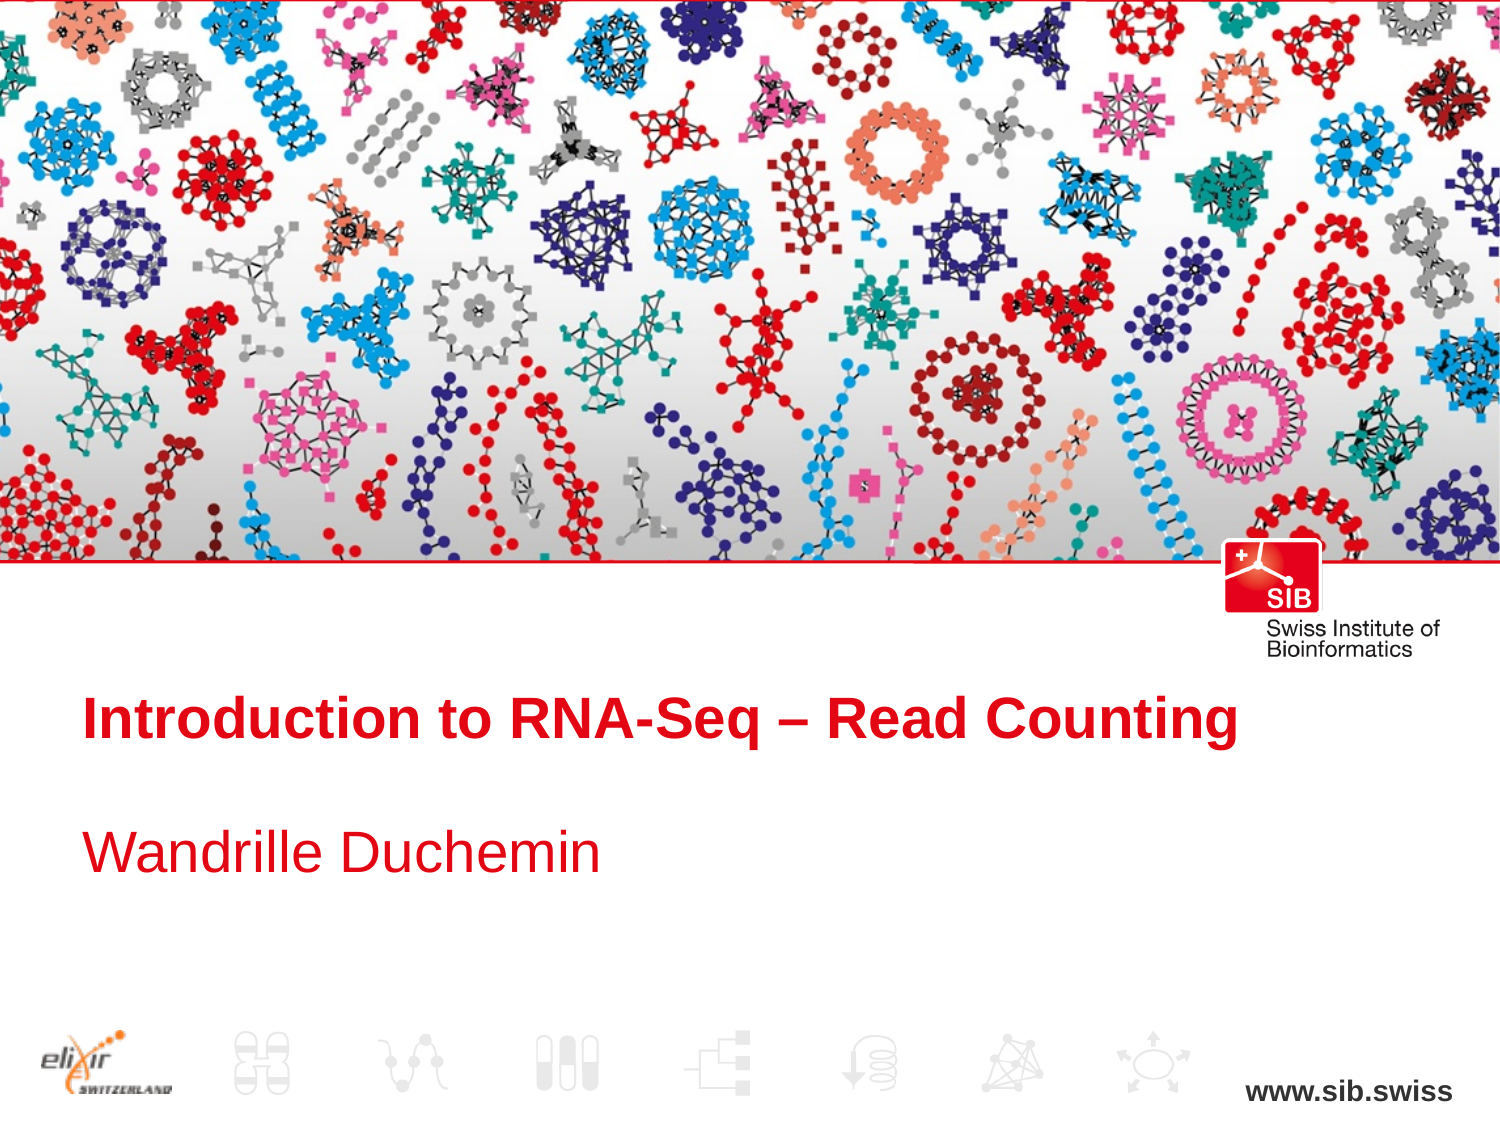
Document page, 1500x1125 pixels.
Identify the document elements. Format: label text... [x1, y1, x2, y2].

text_box Introduction to RNA-Seq – Read Counting [82, 677, 1440, 754]
picture [41, 1030, 172, 1094]
picture [0, 0, 1500, 658]
text_box Wandrille Duchemin [82, 814, 1412, 943]
picture [1486, 347, 1495, 355]
